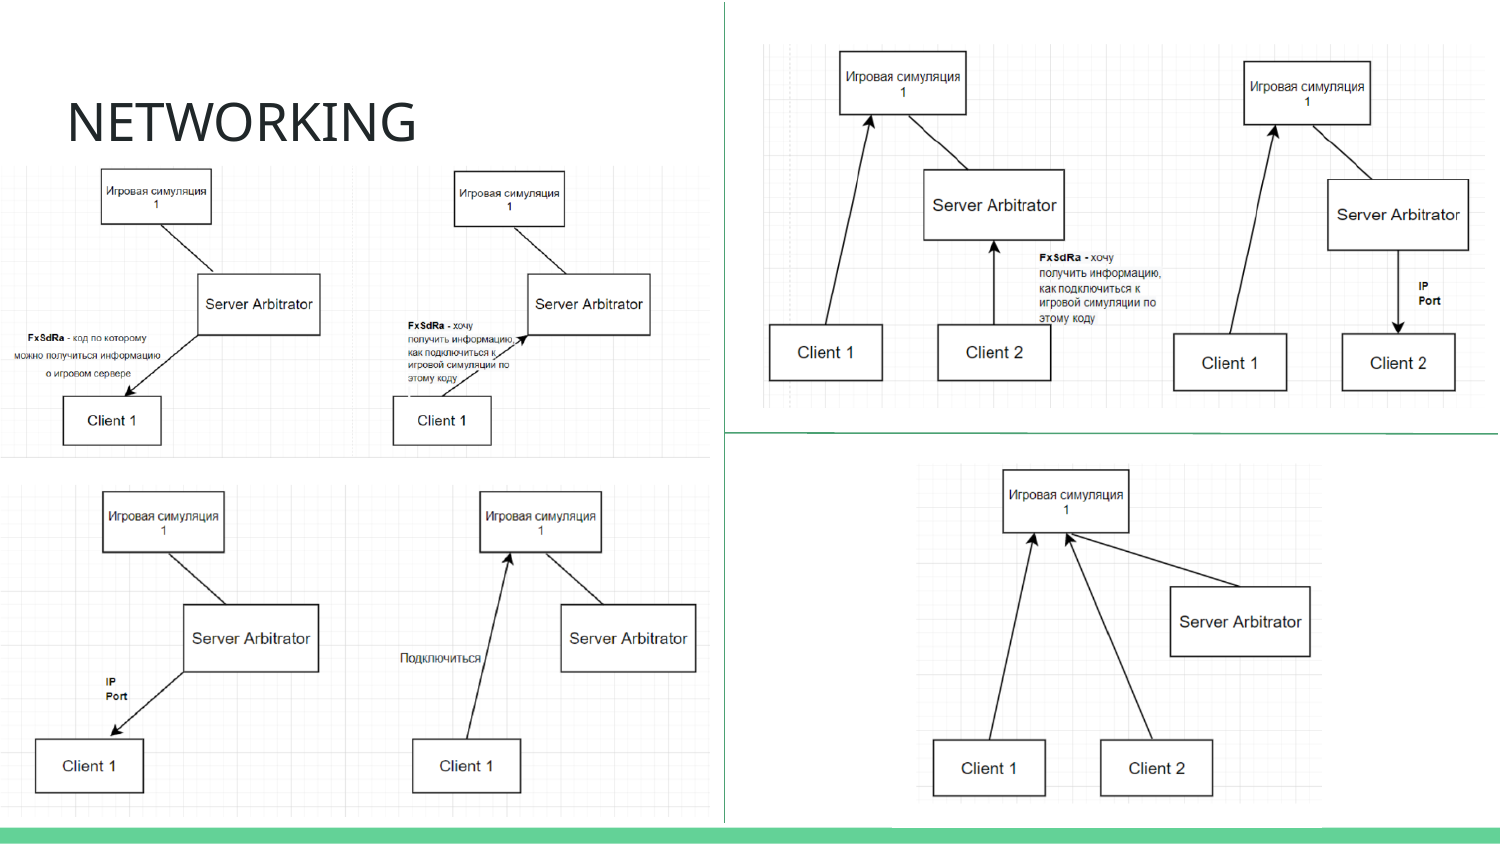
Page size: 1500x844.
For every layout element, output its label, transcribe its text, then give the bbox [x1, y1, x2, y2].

title NETWORKING [51, 72, 718, 167]
picture [0, 152, 710, 818]
picture [892, 453, 1322, 829]
picture [725, 28, 1491, 408]
